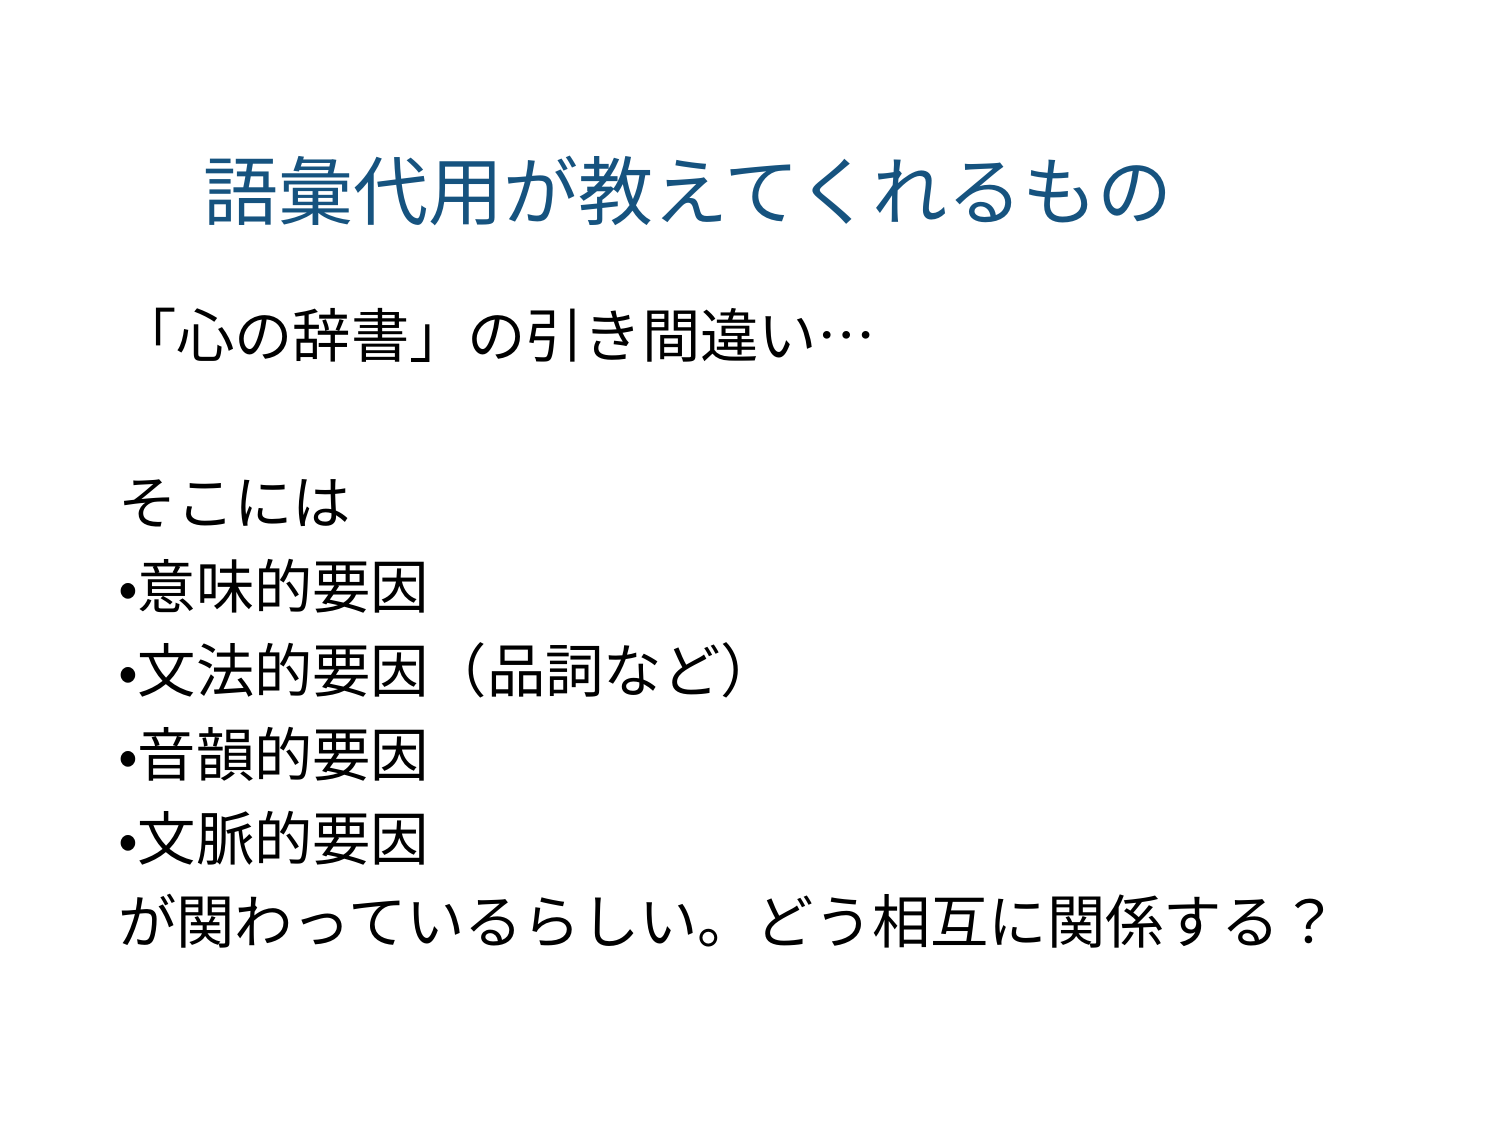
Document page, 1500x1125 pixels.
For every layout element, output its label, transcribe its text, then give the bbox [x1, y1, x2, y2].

title 語彙代用が教えてくれるもの [188, 101, 1329, 289]
list 「心の辞書」の引き間違い… そこには ・意味的要因 ・文法的要因（品詞など） ・音韻的要因 ・文脈的要因 が関わっているらしい。どう相互に関係する？ [103, 299, 1397, 1014]
